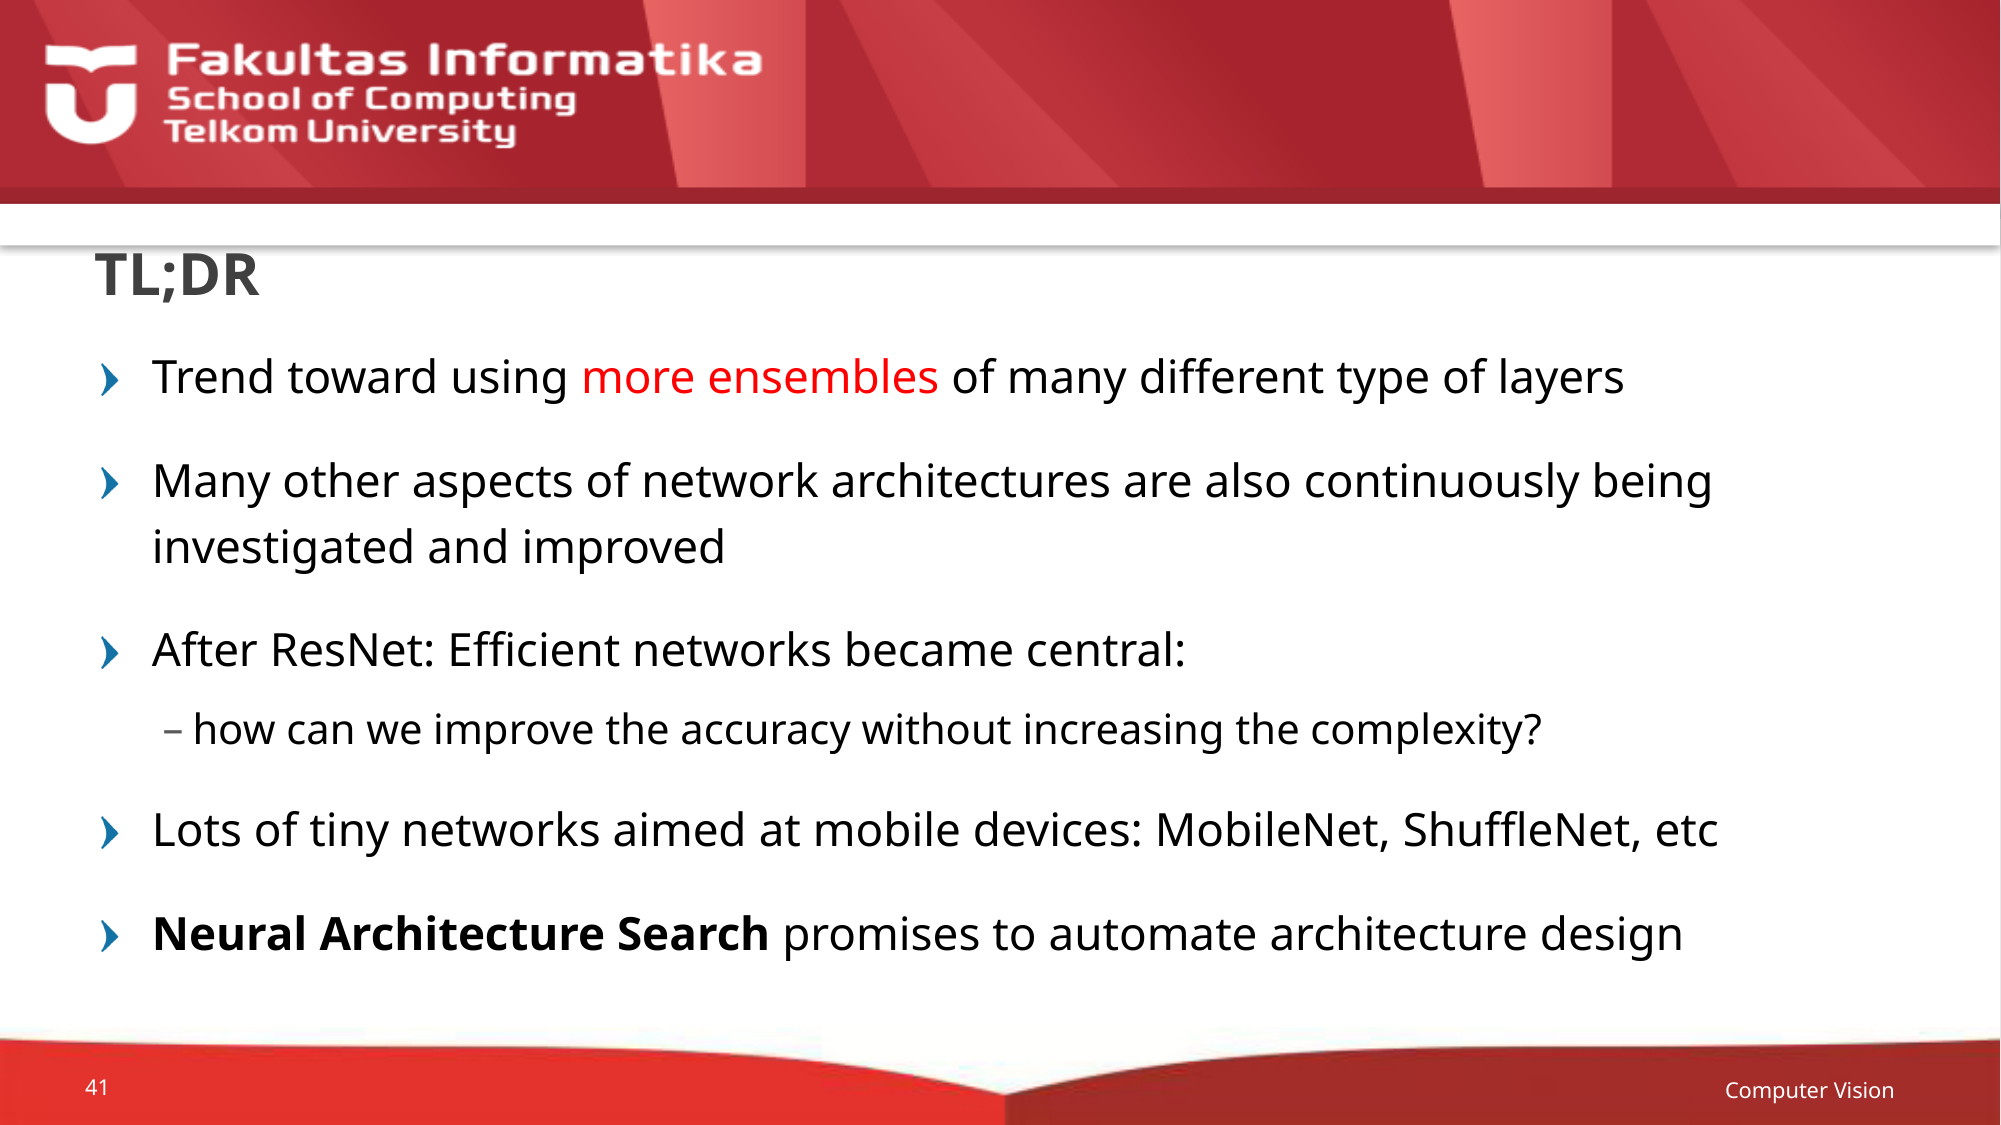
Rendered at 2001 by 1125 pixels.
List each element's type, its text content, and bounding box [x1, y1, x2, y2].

picture [95, 806, 122, 851]
title TL;DR [79, 219, 1901, 325]
picture [95, 353, 122, 398]
list Computer Vision [1185, 1058, 1911, 1119]
slide_number 41 [85, 1058, 164, 1119]
picture [95, 626, 122, 671]
picture [0, 0, 2001, 1125]
picture [95, 910, 122, 954]
list Trend toward using more ensembles of many different type of layers Many other aspects of network architectures are also continuously being investigated and improved After ResNet: Efficient networks became central: how can we improve the accuracy without increasing the complexity? Lots of tiny networks aimed at mobile devices: MobileNet, ShuffleNet, etc Neural Architecture Search promises to automate architecture design [80, 329, 1902, 990]
picture [95, 457, 122, 501]
